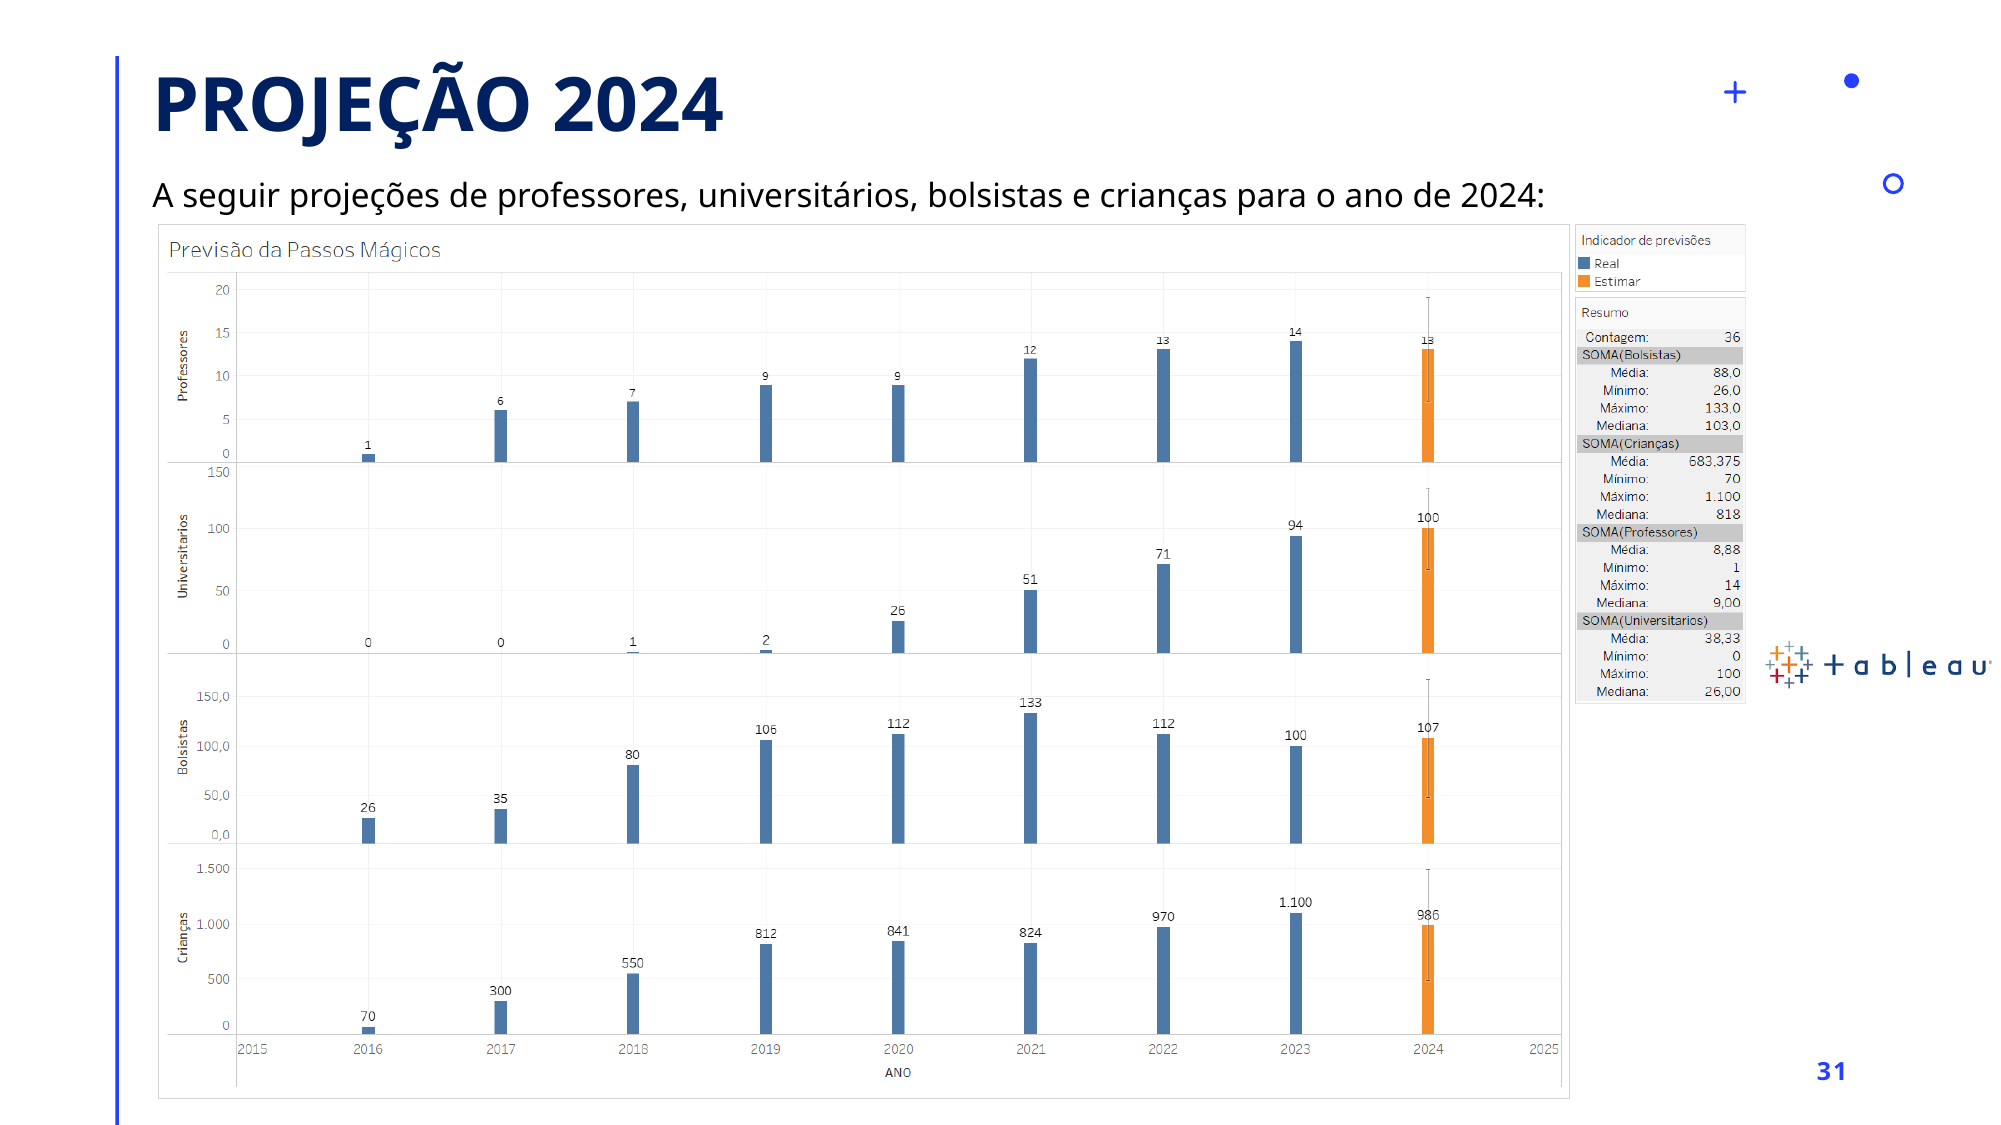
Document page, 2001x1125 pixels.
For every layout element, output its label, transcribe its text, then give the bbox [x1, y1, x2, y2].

slide_number 31 [1750, 1042, 1863, 1103]
title PROJEÇÃO 2024 [137, 0, 1863, 154]
picture [1765, 634, 1992, 694]
list A seguir projeções de professores, universitários, bolsistas e crianças para o ano de 2024: [137, 154, 1863, 749]
picture [153, 224, 1750, 1103]
